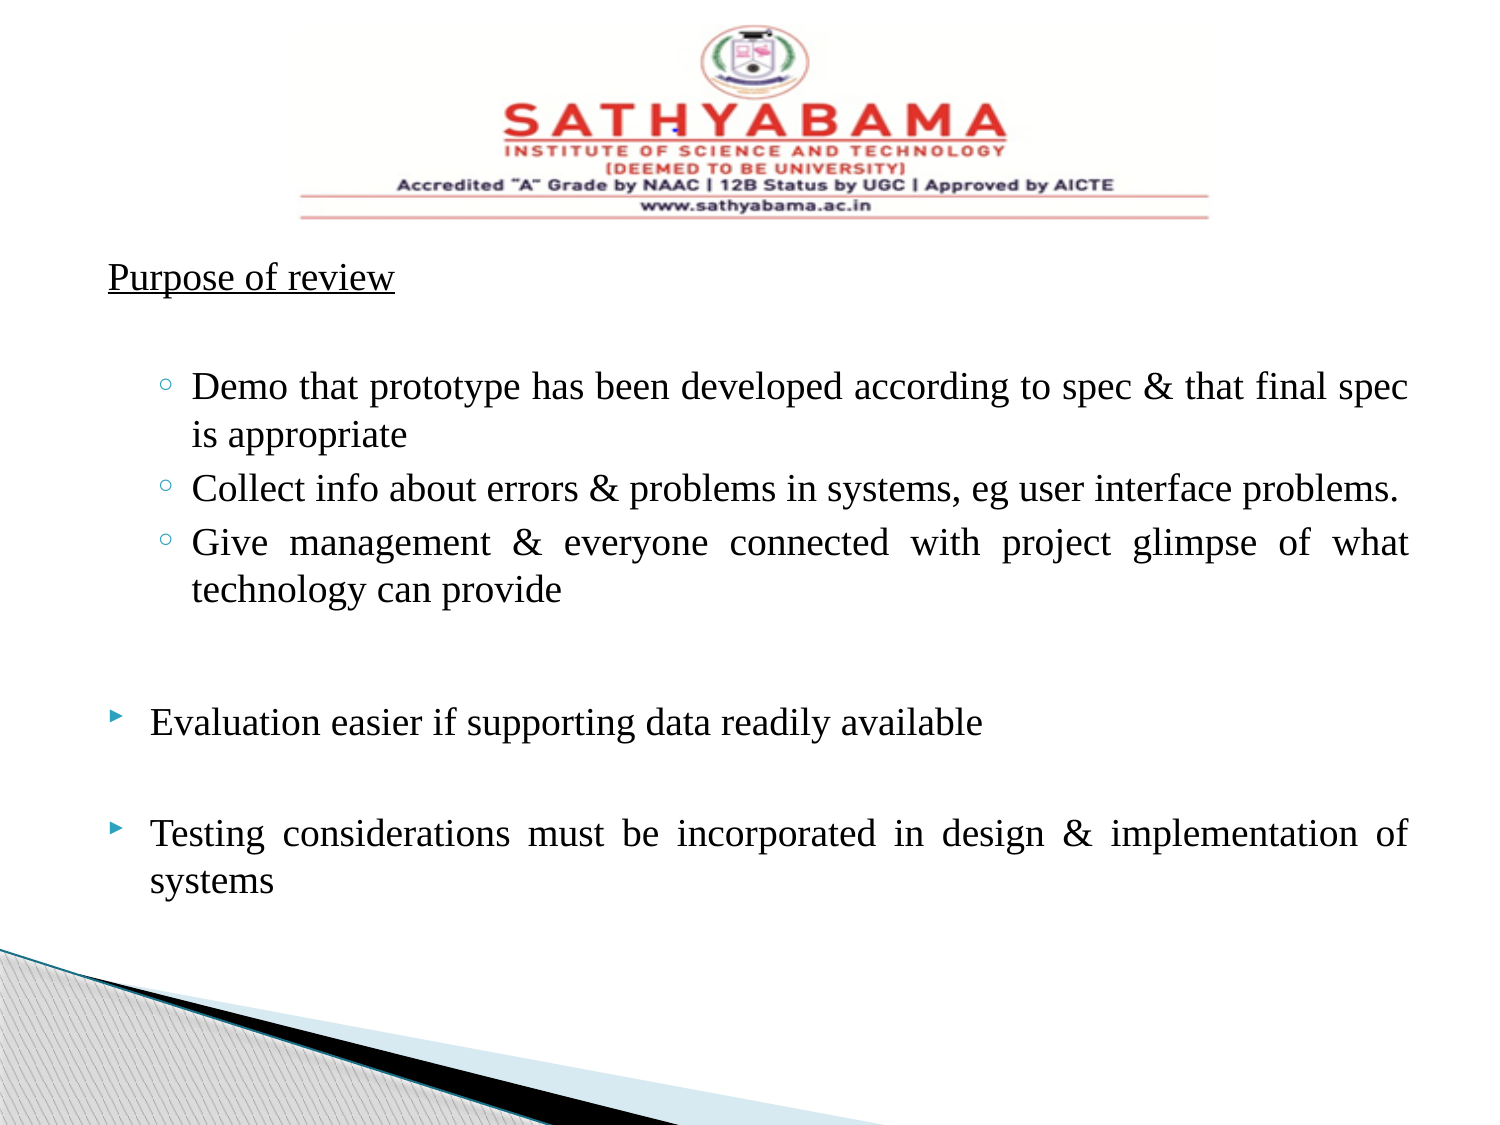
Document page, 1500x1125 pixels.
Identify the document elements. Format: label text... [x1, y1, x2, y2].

list Purpose of review Demo that prototype has been developed according to spec & that final spec is appropriate Collect info about errors & problems in systems, eg user interface problems. Give management & everyone connected with project glimpse of what technology can provide Evaluation easier if supporting data readily available Testing considerations must be incorporated in design & implementation of systems [75, 243, 1425, 986]
picture [262, 24, 1263, 238]
